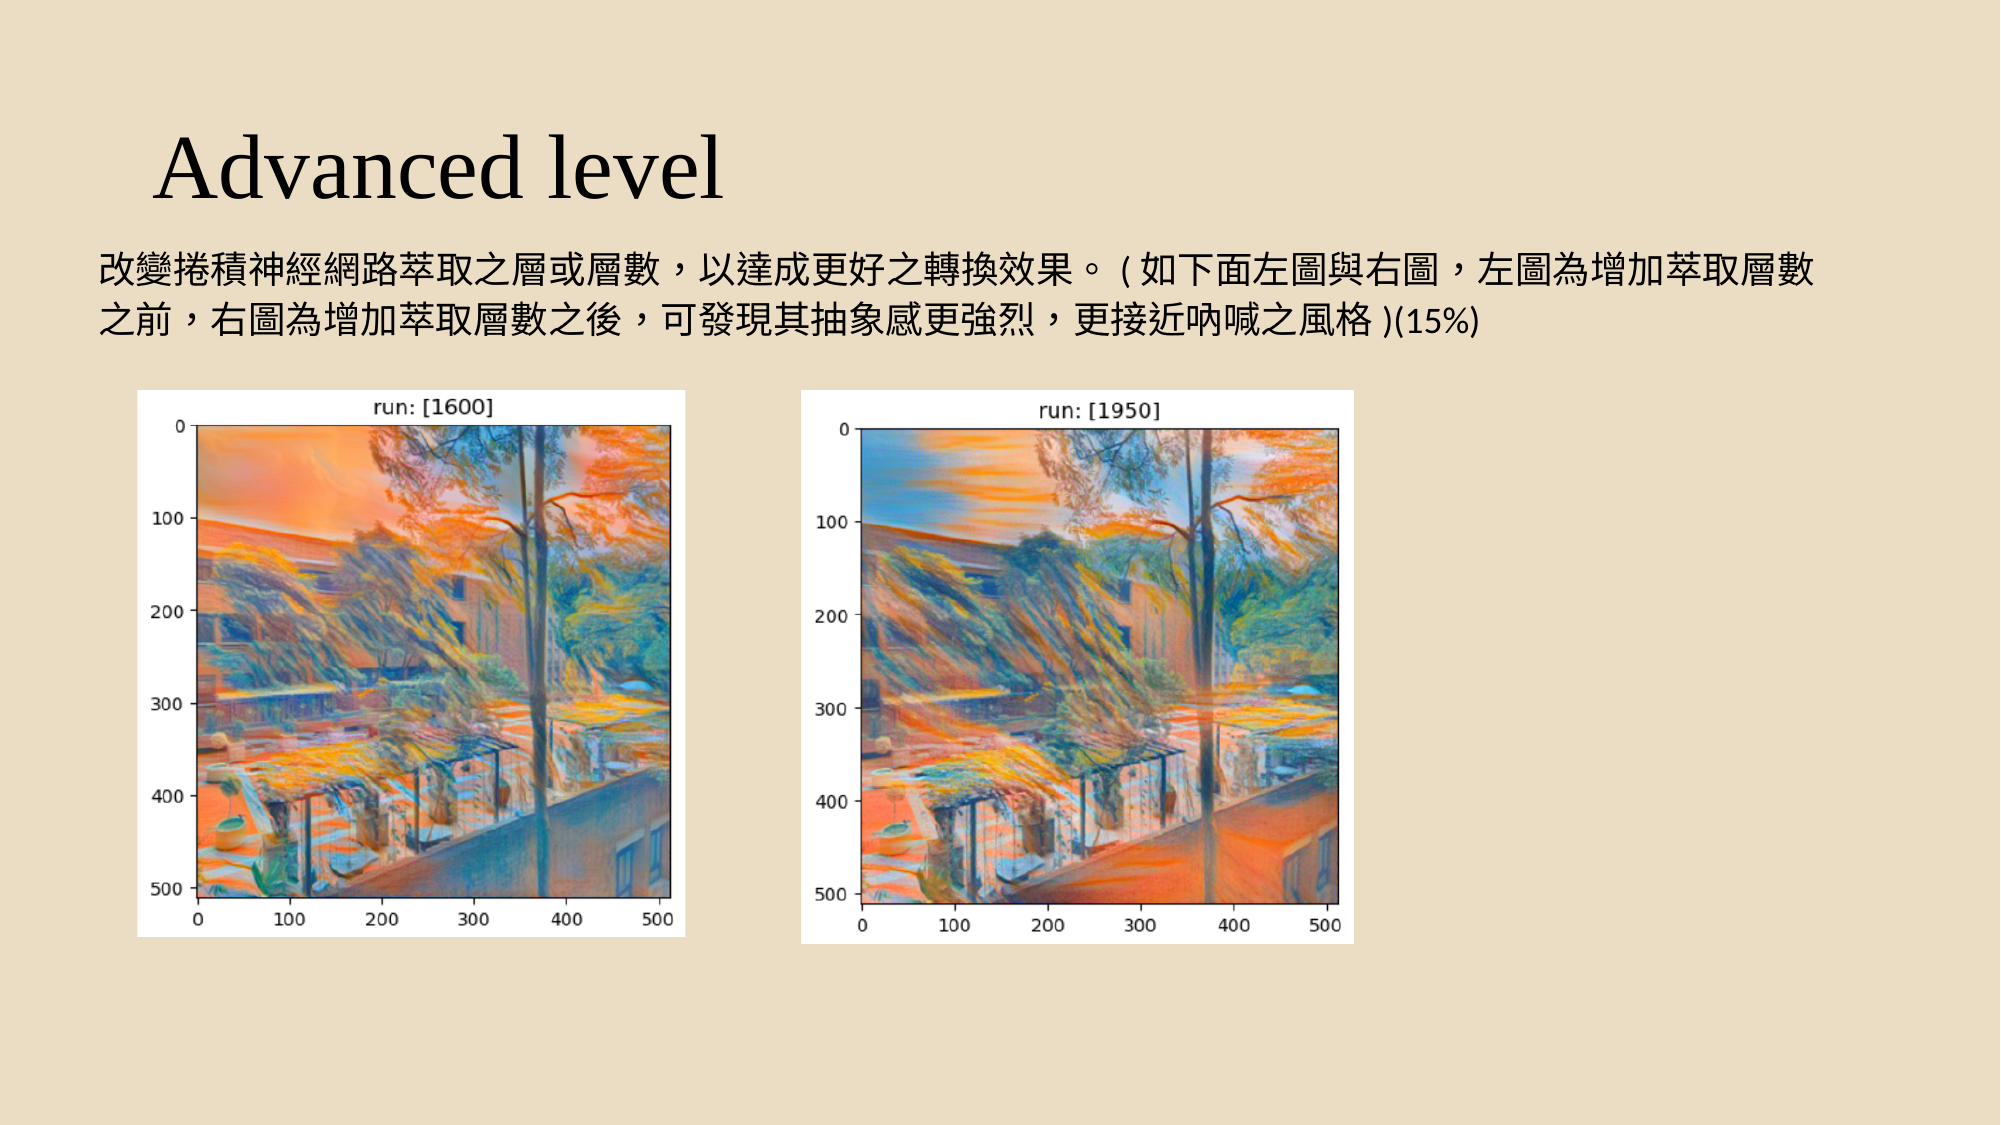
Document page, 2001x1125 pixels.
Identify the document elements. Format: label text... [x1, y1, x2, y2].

title Advanced level [137, 59, 1863, 278]
picture [137, 390, 686, 937]
picture [801, 390, 1354, 944]
text_box 改變捲積神經網路萃取之層或層數，以達成更好之轉換效果。(如下面左圖與右圖，左圖為增加萃取層數之前，右圖為增加萃取層數之後，可發現其抽象感更強烈，更接近吶喊之風格)(15%) [83, 233, 1830, 349]
